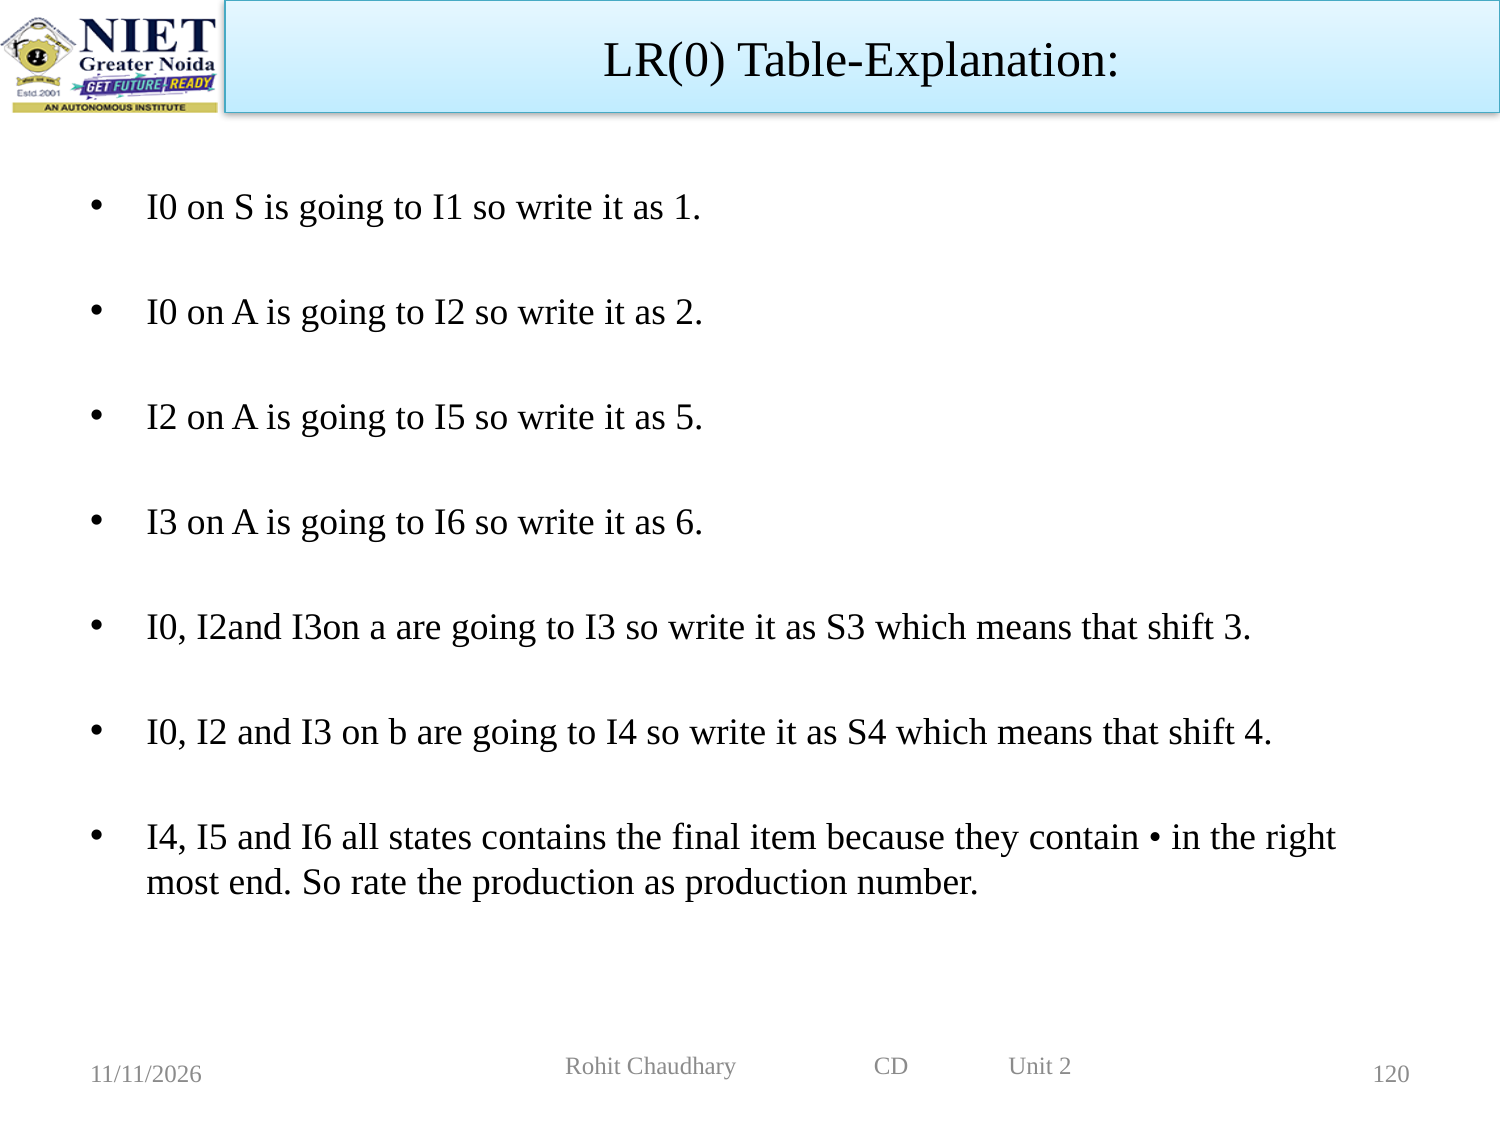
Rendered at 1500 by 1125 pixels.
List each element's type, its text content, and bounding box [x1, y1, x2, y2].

footer Rohit Chaudhary CD Unit 2 [512, 1042, 1074, 1088]
list I0 on S is going to I1 so write it as 1. I0 on A is going to I2 so write it as 2. I2 on A is going to I5 so write it as 5. I3 on A is going to I6 so write it as 6. I0, I2and I3on a are going to I3 so write it as S3 which means that shift 3. I0, I2 and I3 on b are going to I4 so write it as S4 which means that shift 4. I4, I5 and I6 all states contains the final item because they contain • in the right most end. So rate the production as production number. [75, 174, 1425, 1005]
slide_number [75, 1042, 425, 1103]
picture [0, 16, 218, 113]
slide_number 120 [1074, 1042, 1425, 1103]
text_box LR(0) Table-Explanation: [224, 0, 1500, 113]
